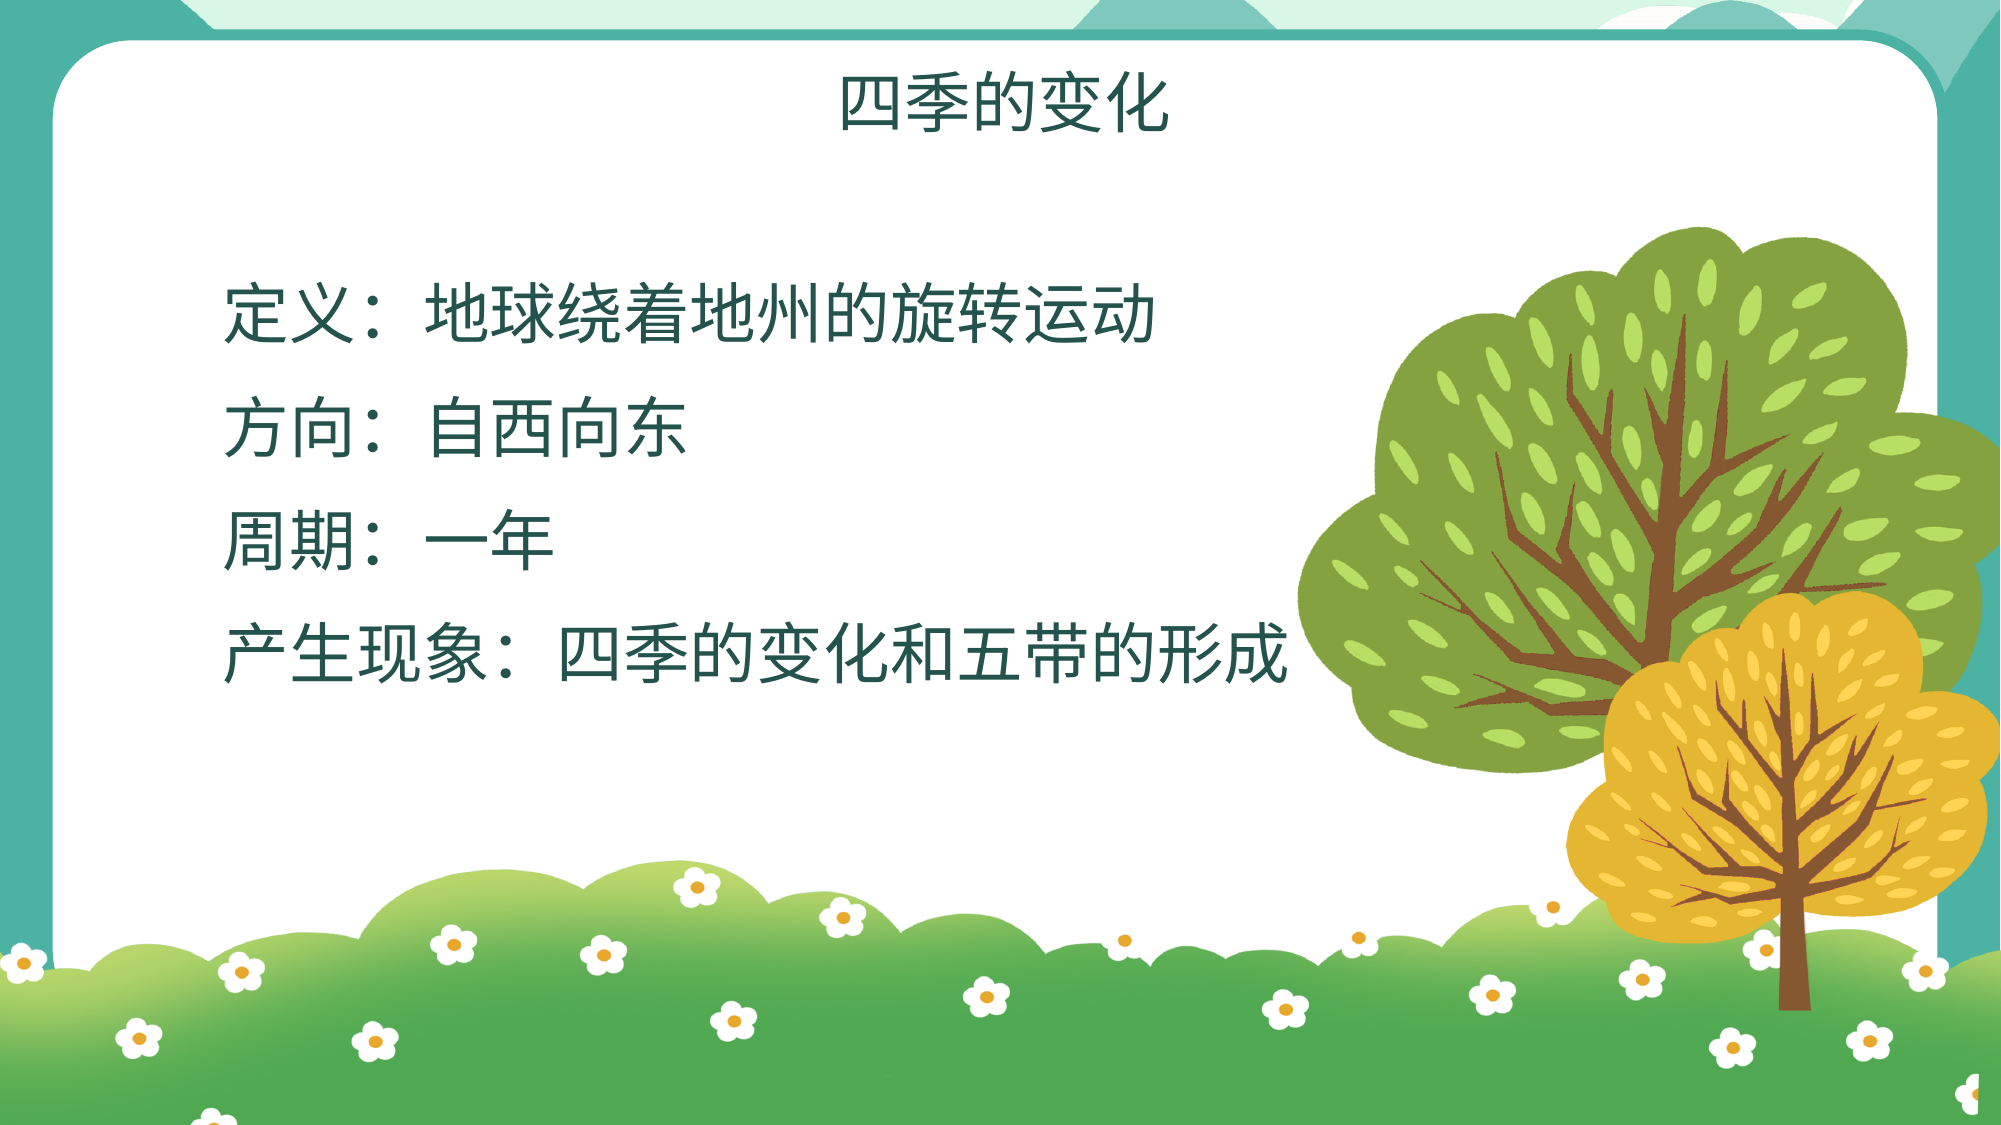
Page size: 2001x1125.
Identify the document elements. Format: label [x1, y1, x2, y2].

text_box [1303, 221, 2000, 1011]
text_box [0, 860, 2000, 1125]
text_box [0, 0, 2000, 860]
